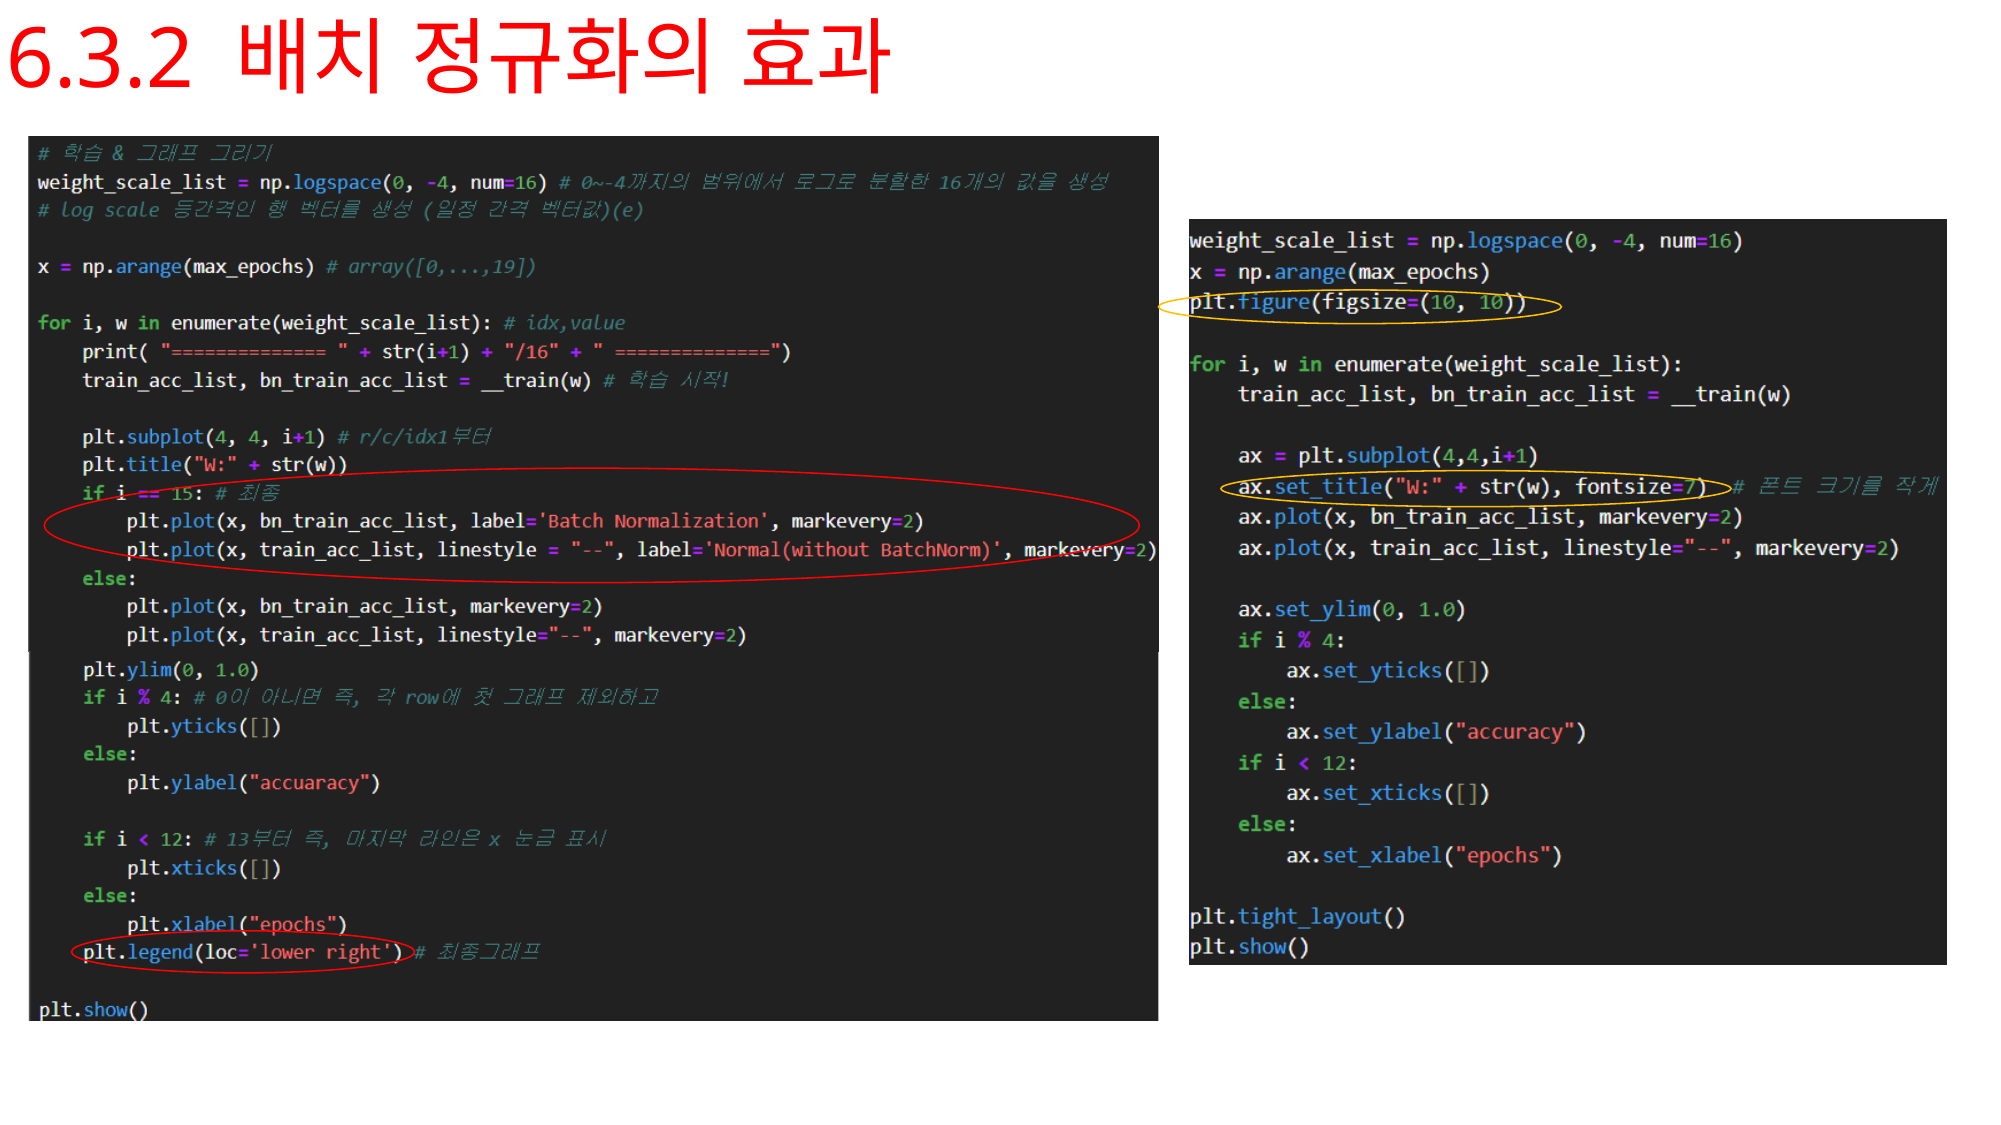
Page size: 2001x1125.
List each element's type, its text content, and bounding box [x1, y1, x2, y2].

title 6.3.2 배치 정규화의 효과 [0, 0, 1731, 137]
picture [1189, 219, 1947, 965]
picture [28, 136, 1159, 1021]
text_box [1159, 296, 1189, 317]
